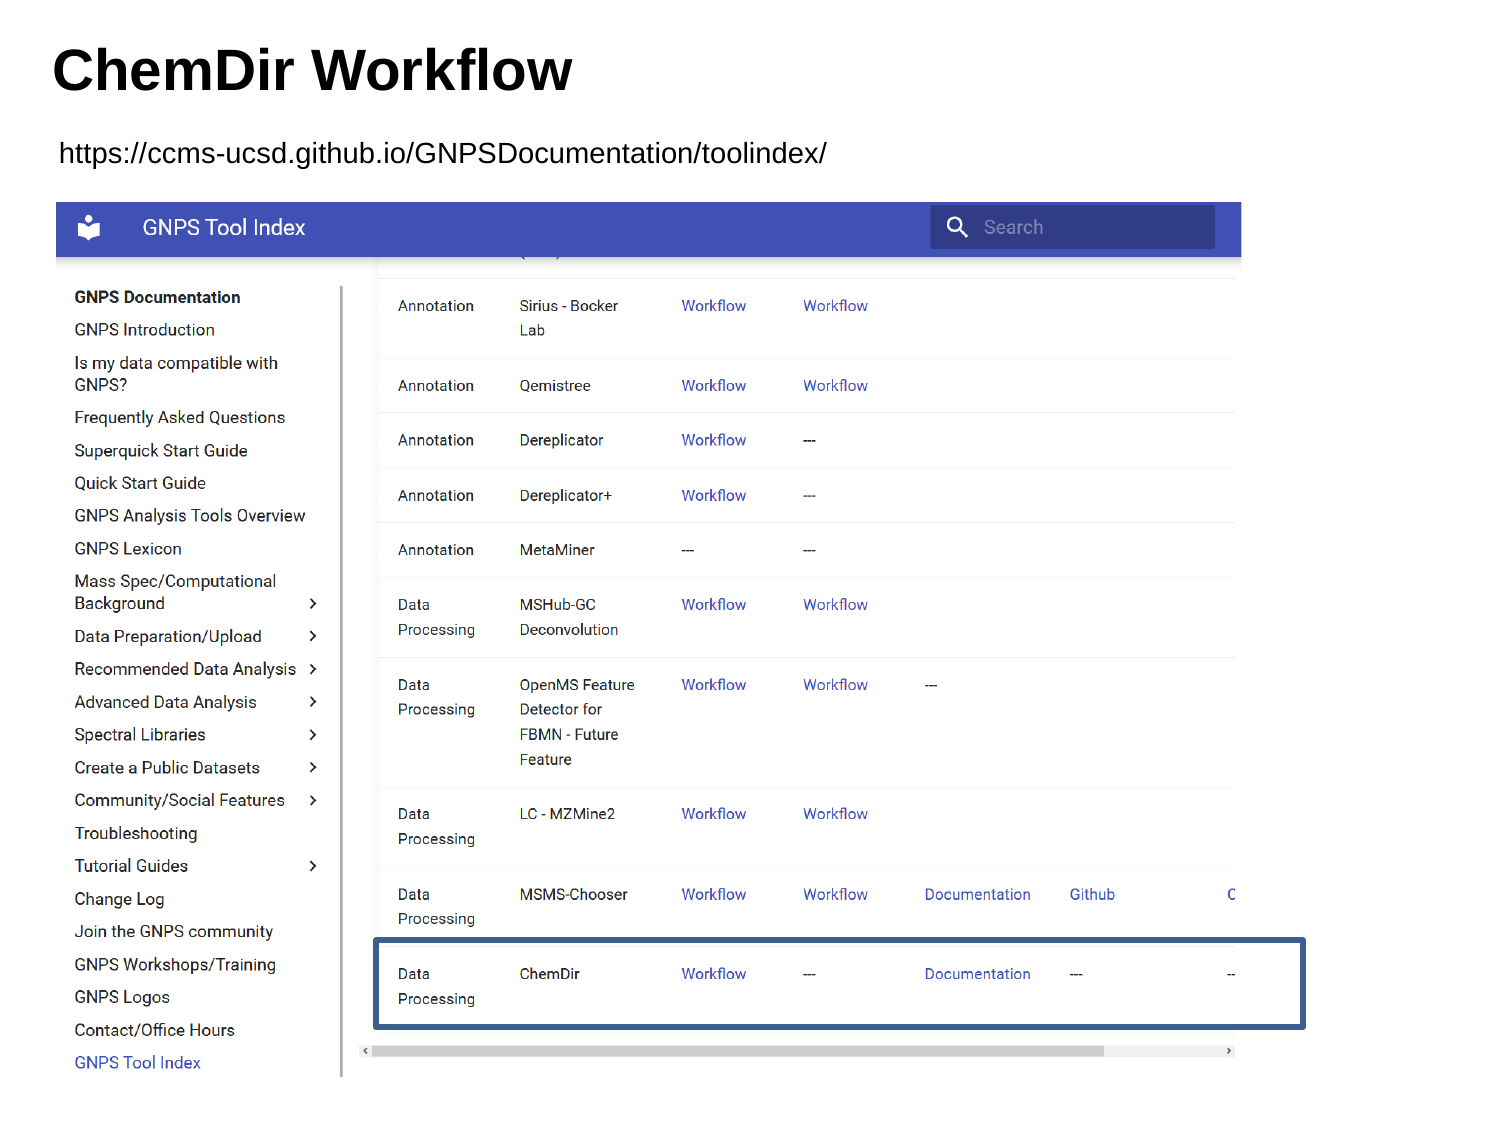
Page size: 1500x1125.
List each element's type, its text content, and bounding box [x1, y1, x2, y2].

text_box [1246, 938, 1305, 1029]
picture [55, 202, 1242, 1077]
text_box ChemDir Workflow [37, 24, 588, 110]
text_box https://ccms-ucsd.github.io/GNPSDocumentation/toolindex/ [44, 127, 1139, 177]
